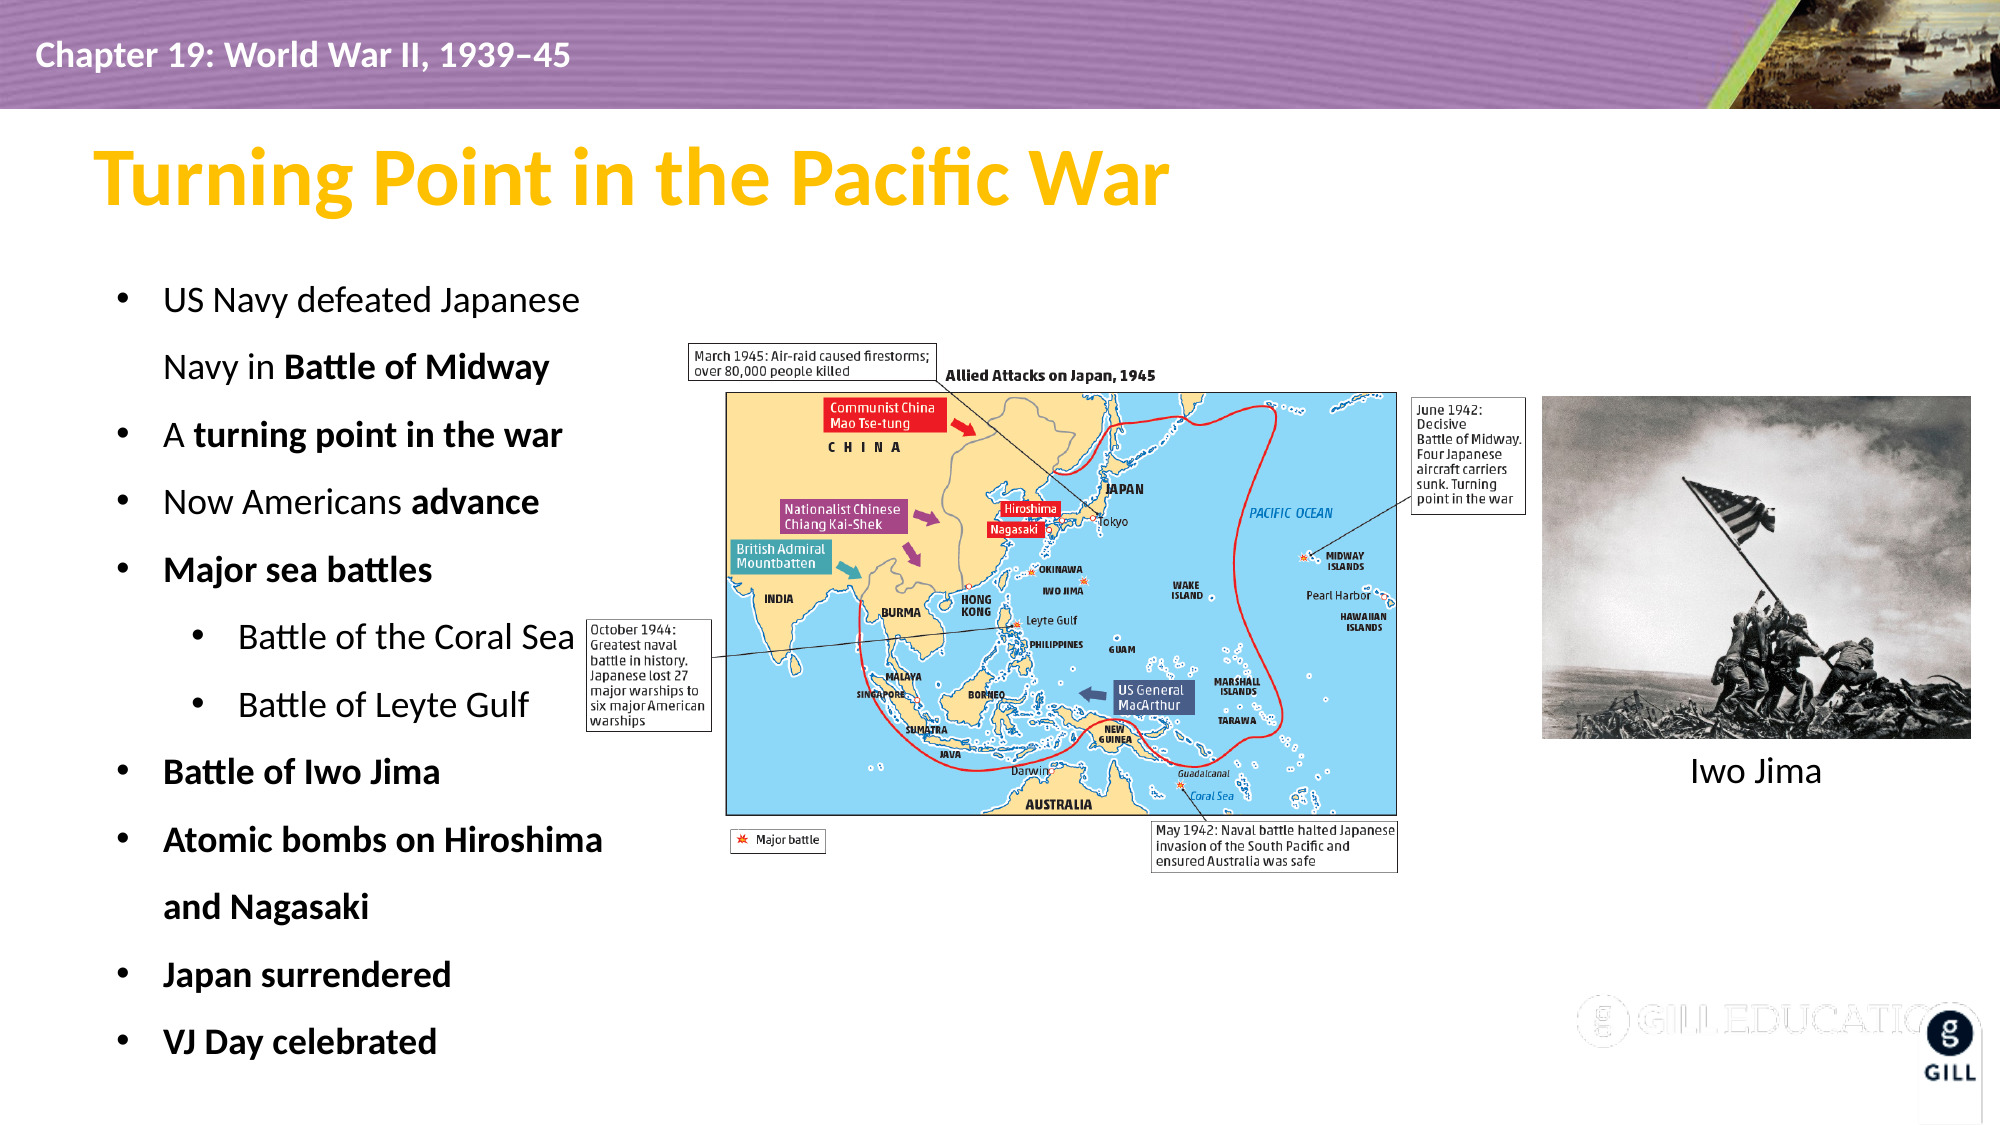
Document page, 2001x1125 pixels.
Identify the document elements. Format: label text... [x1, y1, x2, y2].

picture [0, 0, 2000, 109]
text_box US Navy defeated Japanese Navy in Battle of Midway A turning point in the war Now Americans advance Major sea battles Battle of the Coral Sea Battle of Leyte Gulf Battle of Iwo Jima Atomic bombs on Hiroshima and Nagasaki Japan surrendered VJ Day celebrated [101, 244, 636, 1070]
title Turning Point in the Pacific War [78, 137, 2000, 220]
picture [569, 337, 2001, 1125]
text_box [1542, 396, 1971, 799]
